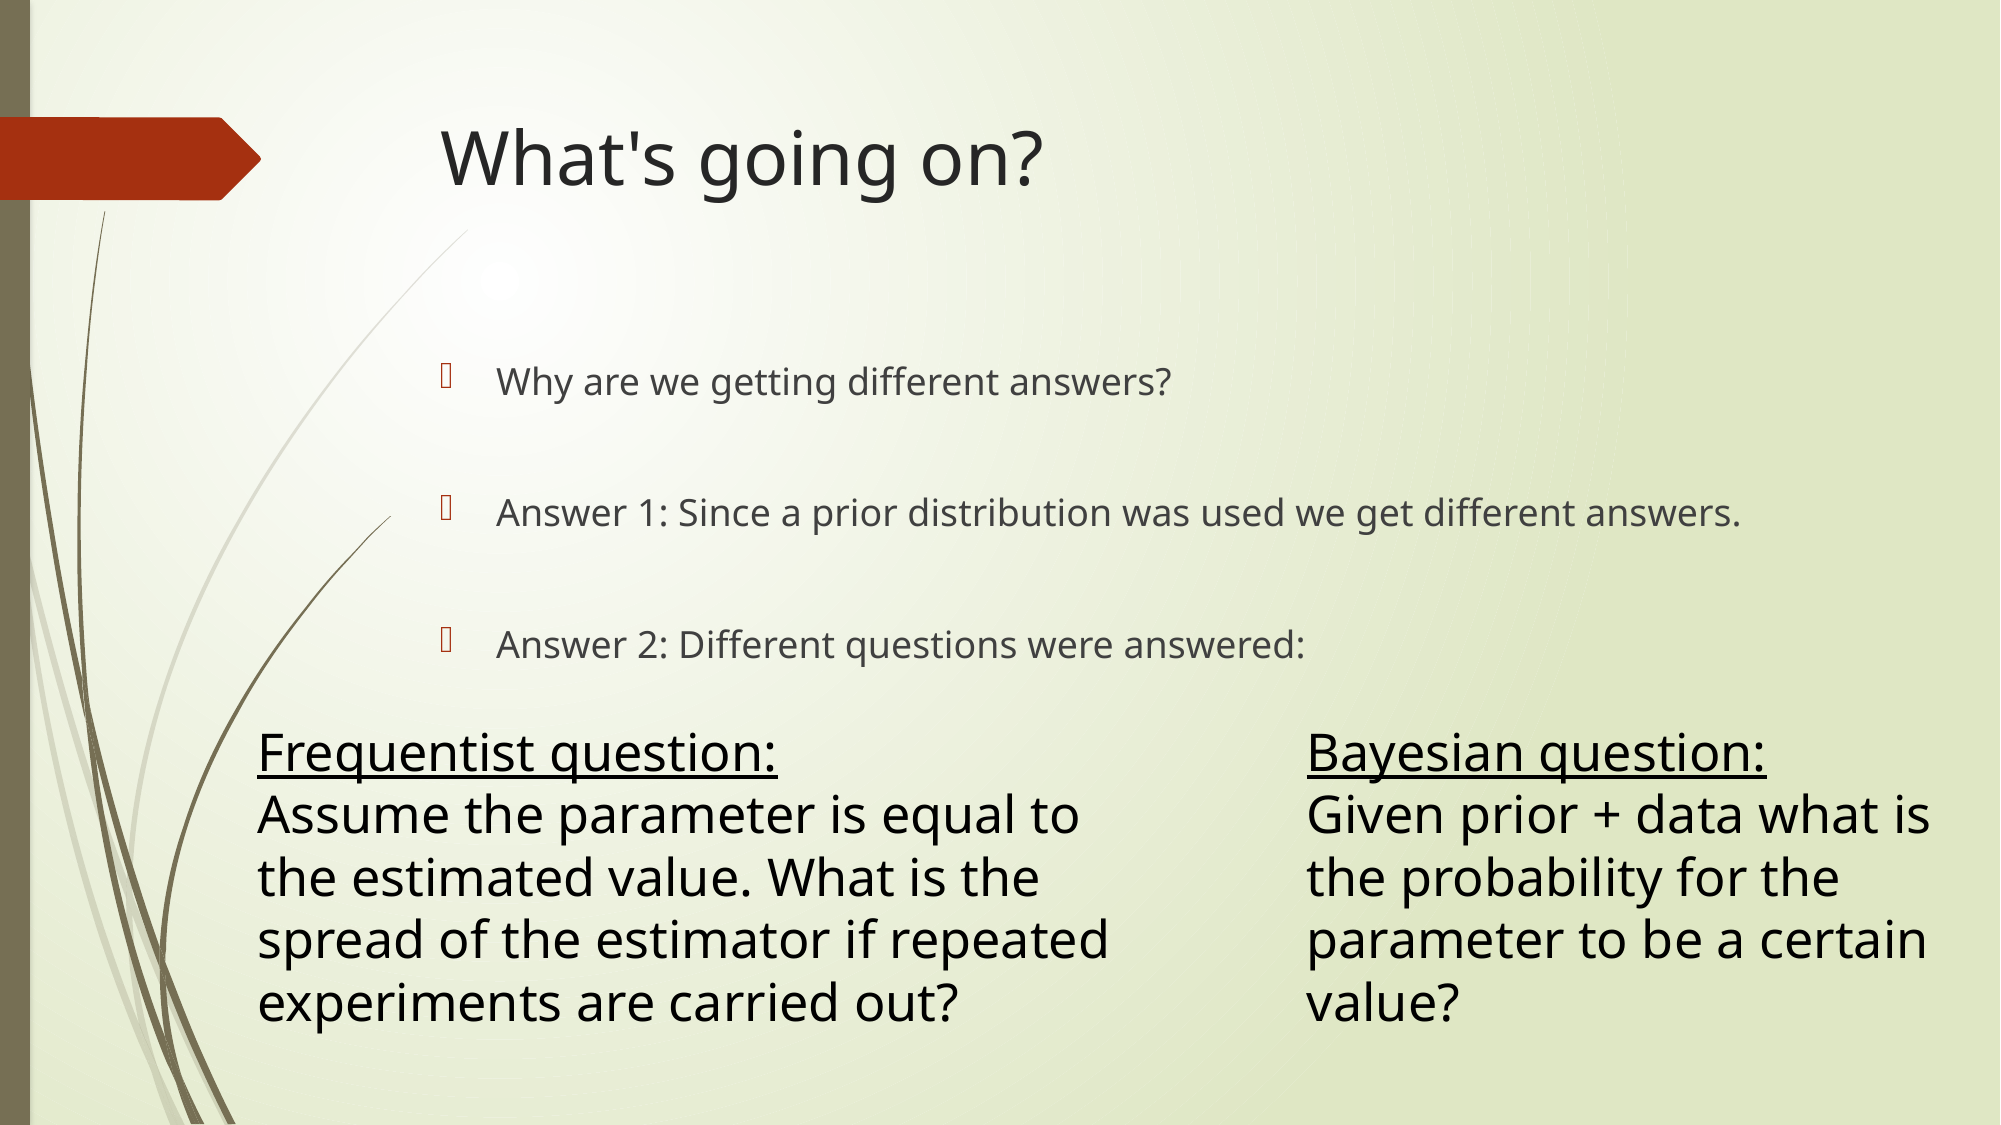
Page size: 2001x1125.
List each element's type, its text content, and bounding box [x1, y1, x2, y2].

title What's going on? [425, 102, 1888, 313]
text_box Bayesian question: Given prior + data what is the probability for the parameter to be a certain value? [1291, 712, 1978, 1040]
list Why are we getting different answers? Answer 1: Since a prior distribution was used we get different answers. Answer 2: Different questions were answered: [424, 350, 1888, 970]
text_box Frequentist question: Assume the parameter is equal to the estimated value. What is the spread of the estimator if repeated experiments are carried out? [242, 712, 1174, 1040]
